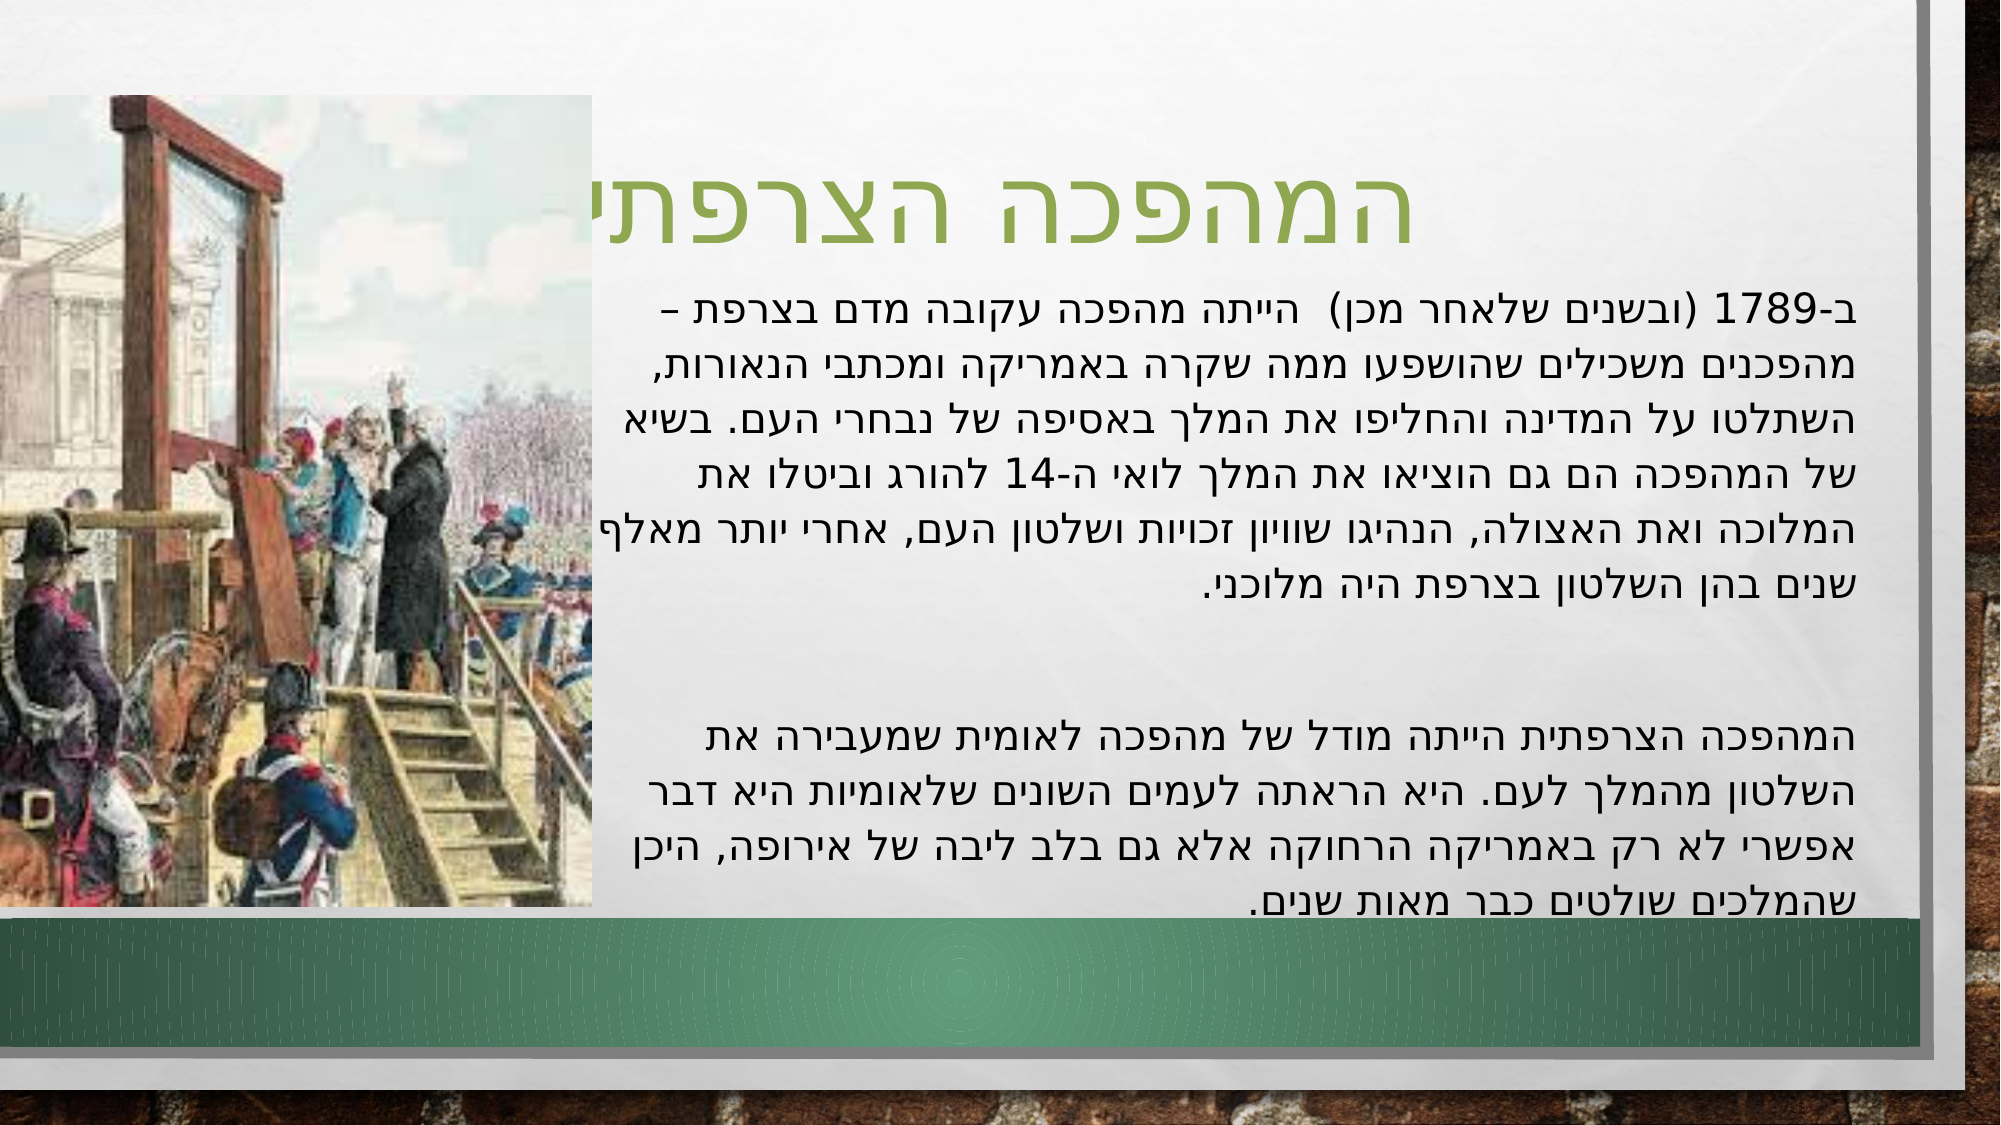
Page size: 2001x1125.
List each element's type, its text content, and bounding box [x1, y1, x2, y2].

picture [0, 0, 2001, 1125]
picture [0, 0, 1919, 918]
list ב-1789 (ובשנים שלאחר מכן) הייתה מהפכה עקובה מדם בצרפת – מהפכנים משכילים שהושפעו ממה שקרה באמריקה ומכתבי הנאורות, השתלטו על המדינה והחליפו את המלך באסיפה של נבחרי העם. בשיא של המהפכה הם גם הוציאו את המלך לואי ה-14 להורג וביטלו את המלוכה ואת האצולה, הנהיגו שוויון זכויות ושלטון העם, אחרי יותר מאלף שנים בהן השלטון בצרפת היה מלוכני. המהפכה הצרפתית הייתה מודל של מהפכה לאומית שמעבירה את השלטון מהמלך לעם. היא הראתה לעמים השונים שלאומיות היא דבר אפשרי לא רק באמריקה הרחוקה אלא גם בלב ליבה של אירופה, היכן שהמלכים שולטים כבר מאות שנים. [567, 278, 1873, 923]
title המהפכה הצרפתית [596, 112, 1818, 278]
